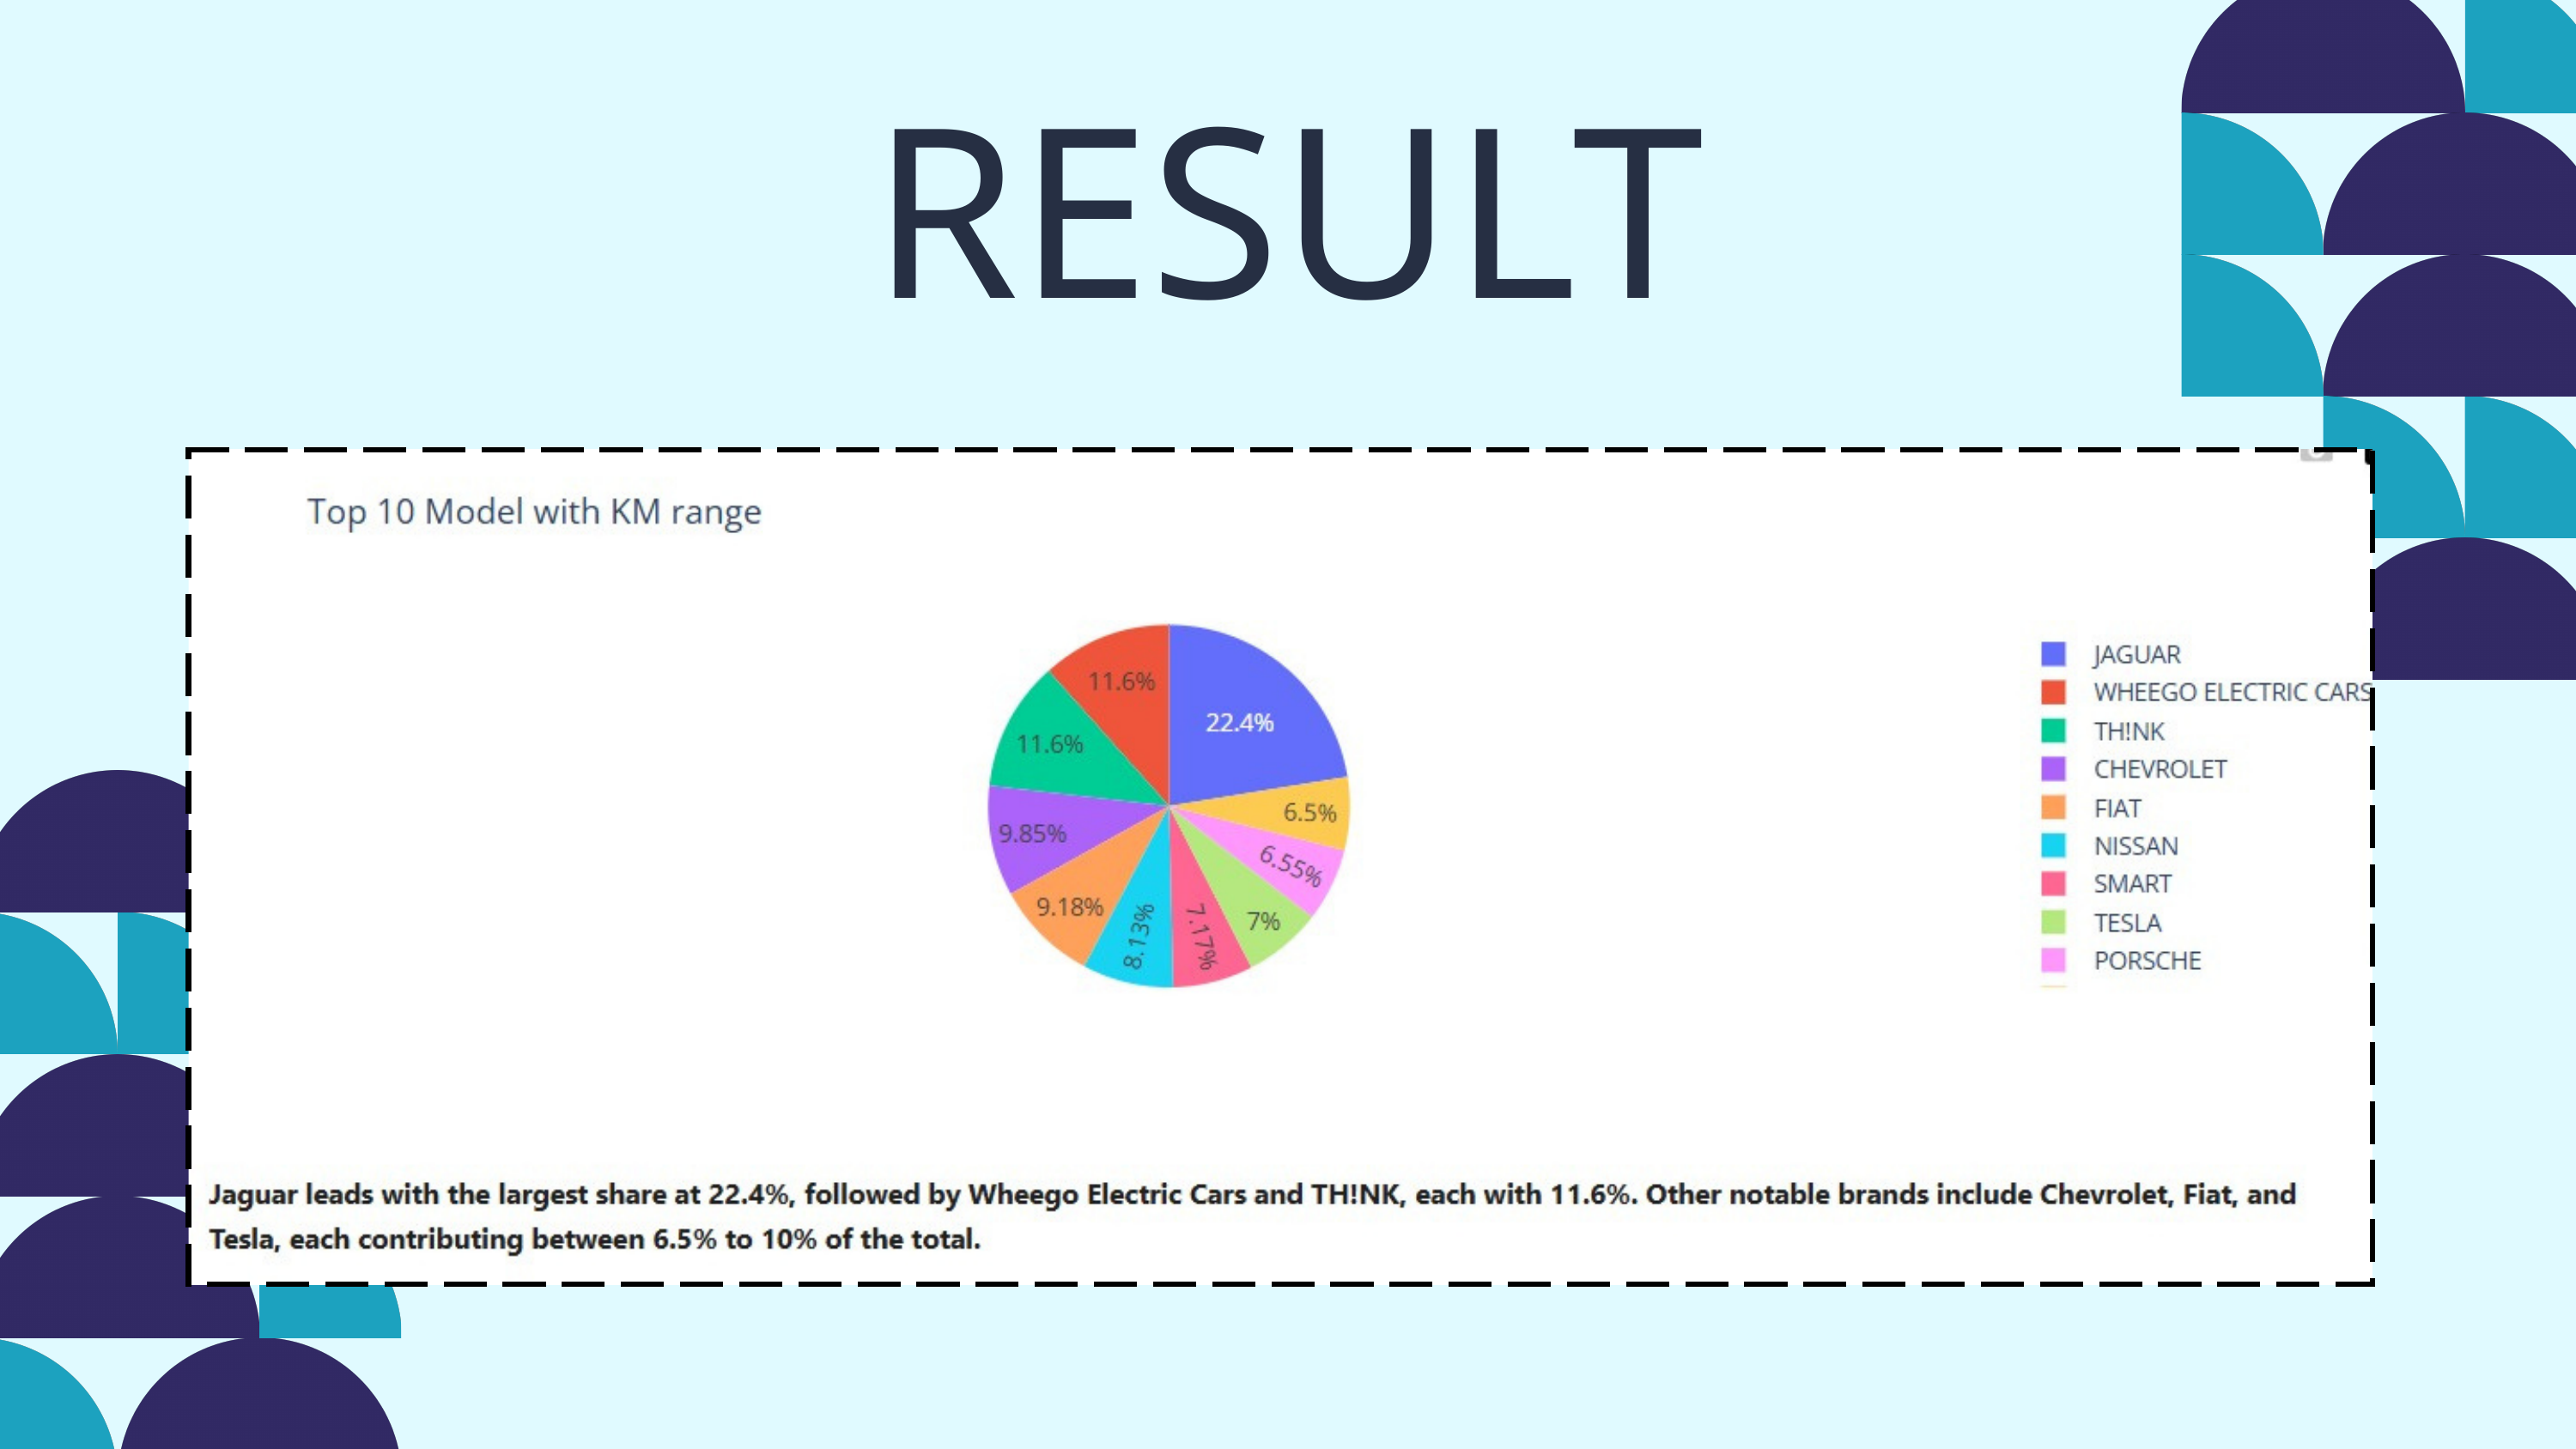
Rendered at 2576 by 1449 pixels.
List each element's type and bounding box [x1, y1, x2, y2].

text_box [2324, 112, 2576, 254]
text_box [2181, 112, 2324, 254]
text_box [259, 1285, 402, 1338]
text_box [2181, 254, 2324, 397]
text_box [2323, 396, 2465, 537]
text_box [2324, 254, 2576, 397]
text_box [552, 128, 2024, 382]
text_box [0, 770, 188, 912]
text_box [0, 912, 117, 1054]
text_box [2465, 0, 2576, 112]
text_box [188, 449, 2372, 1285]
text_box [117, 912, 188, 1054]
text_box [0, 1054, 188, 1197]
text_box [2465, 397, 2576, 537]
text_box [2372, 537, 2576, 681]
text_box [2181, 0, 2465, 112]
text_box [117, 1338, 402, 1449]
text_box [0, 1197, 259, 1338]
text_box [0, 1338, 117, 1449]
